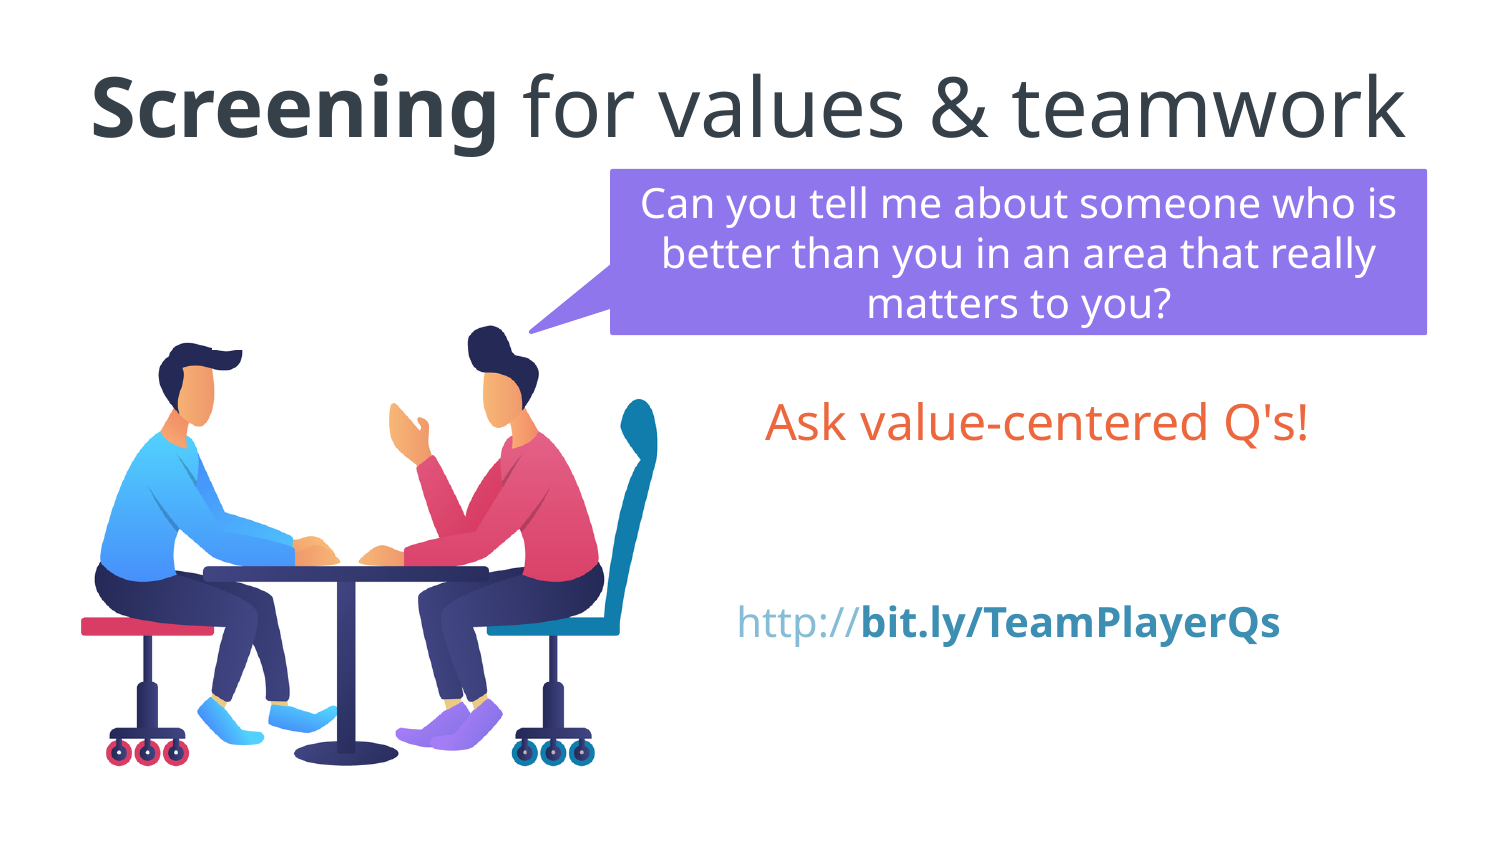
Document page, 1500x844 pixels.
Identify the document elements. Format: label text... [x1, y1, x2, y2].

title Screening for values & teamwork [73, 33, 1425, 175]
picture [48, 186, 681, 790]
text_box http://bit.ly/TeamPlayerQs [721, 588, 1296, 654]
text_box Can you tell me about someone who is better than you in an area that really matters to you? [610, 168, 1428, 336]
text_box Ask value-centered Q's! [685, 383, 1463, 459]
